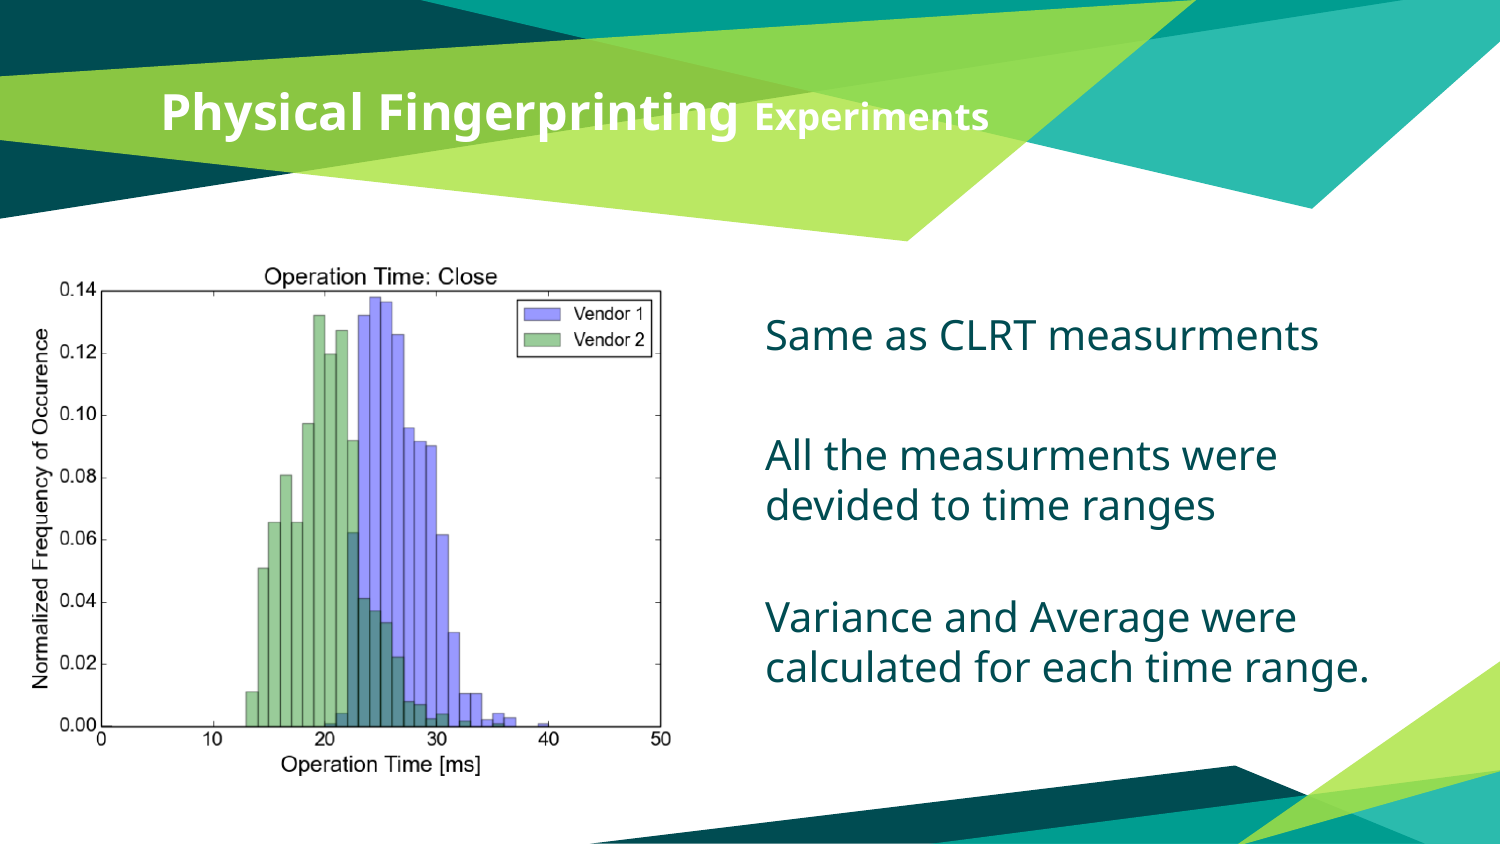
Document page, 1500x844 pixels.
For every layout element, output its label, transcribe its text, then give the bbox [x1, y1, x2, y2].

title Physical Fingerprinting Experiments [526, 65, 1355, 206]
text_box [10, 0, 526, 250]
text_box All the measurments were devided to time ranges [750, 414, 1440, 534]
text_box Same as CLRT measurments [750, 293, 1440, 414]
text_box Variance and Average were calculated for each time range. [749, 575, 1389, 686]
picture [10, 250, 708, 787]
